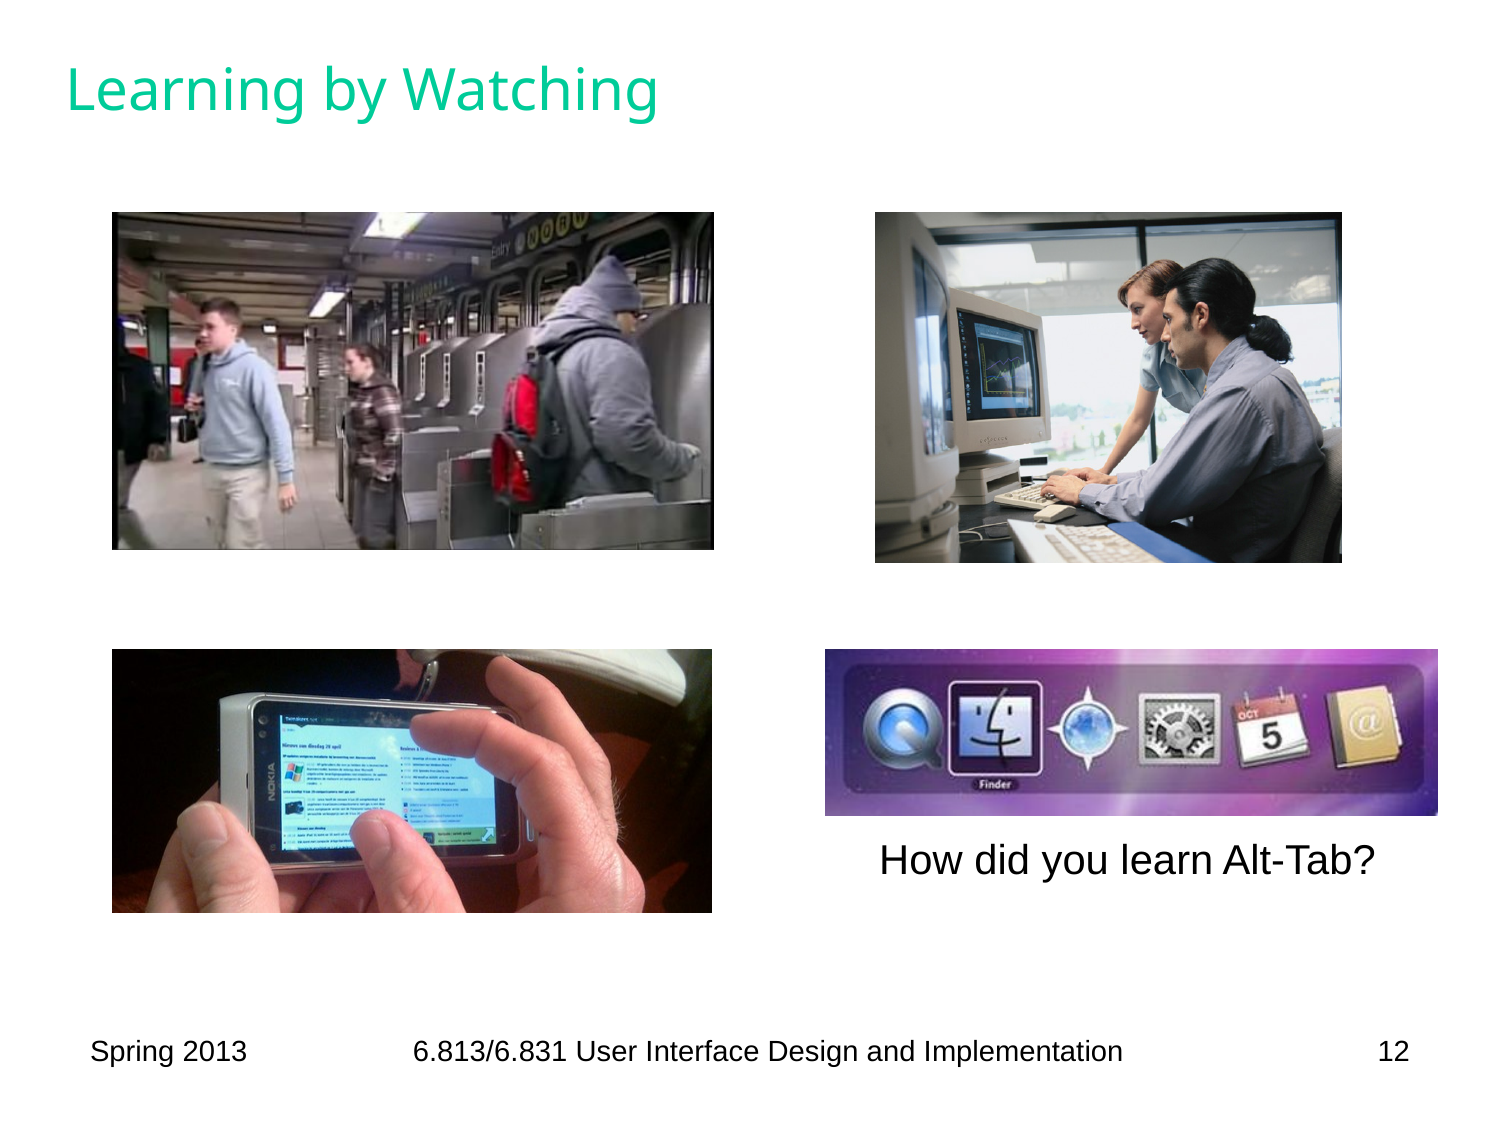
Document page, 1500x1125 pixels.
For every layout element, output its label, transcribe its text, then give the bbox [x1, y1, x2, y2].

picture [112, 649, 712, 913]
picture [874, 212, 1342, 563]
text_box How did you learn Alt-Tab? [864, 825, 1392, 890]
picture [824, 649, 1438, 817]
title Learning by Watching [49, 24, 1438, 151]
slide_number Spring 2013 [74, 1024, 301, 1103]
picture [112, 212, 714, 551]
footer 6.813/6.831 User Interface Design and Implementation [312, 1024, 1226, 1103]
slide_number 12 [1237, 1024, 1426, 1103]
